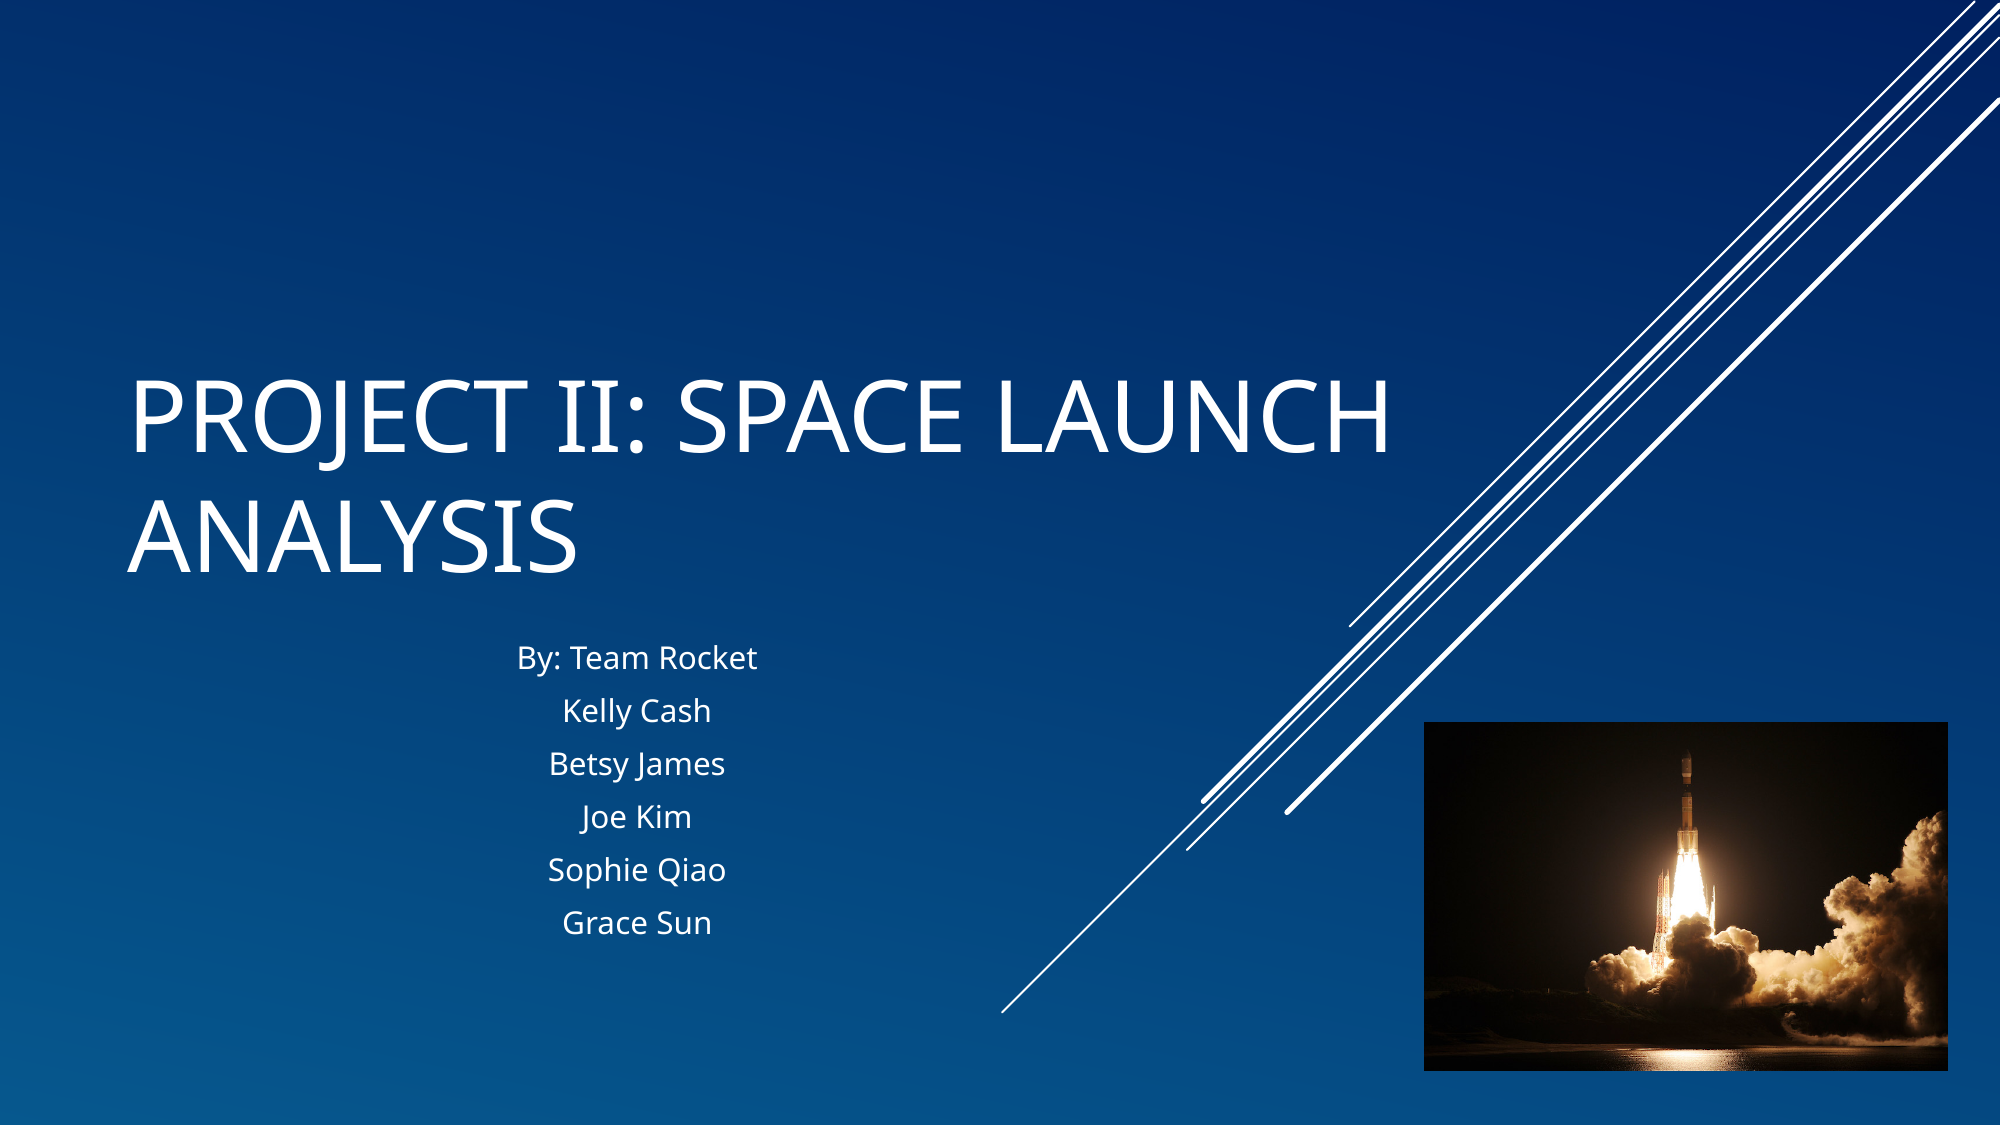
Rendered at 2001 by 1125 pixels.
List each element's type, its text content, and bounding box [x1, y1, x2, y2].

picture [1424, 721, 1949, 1071]
title Project II: Space Launch Analysis [112, 112, 1425, 600]
subtitle By: Team Rocket Kelly Cash Betsy James Joe Kim Sophie Qiao Grace Sun [112, 630, 1163, 950]
